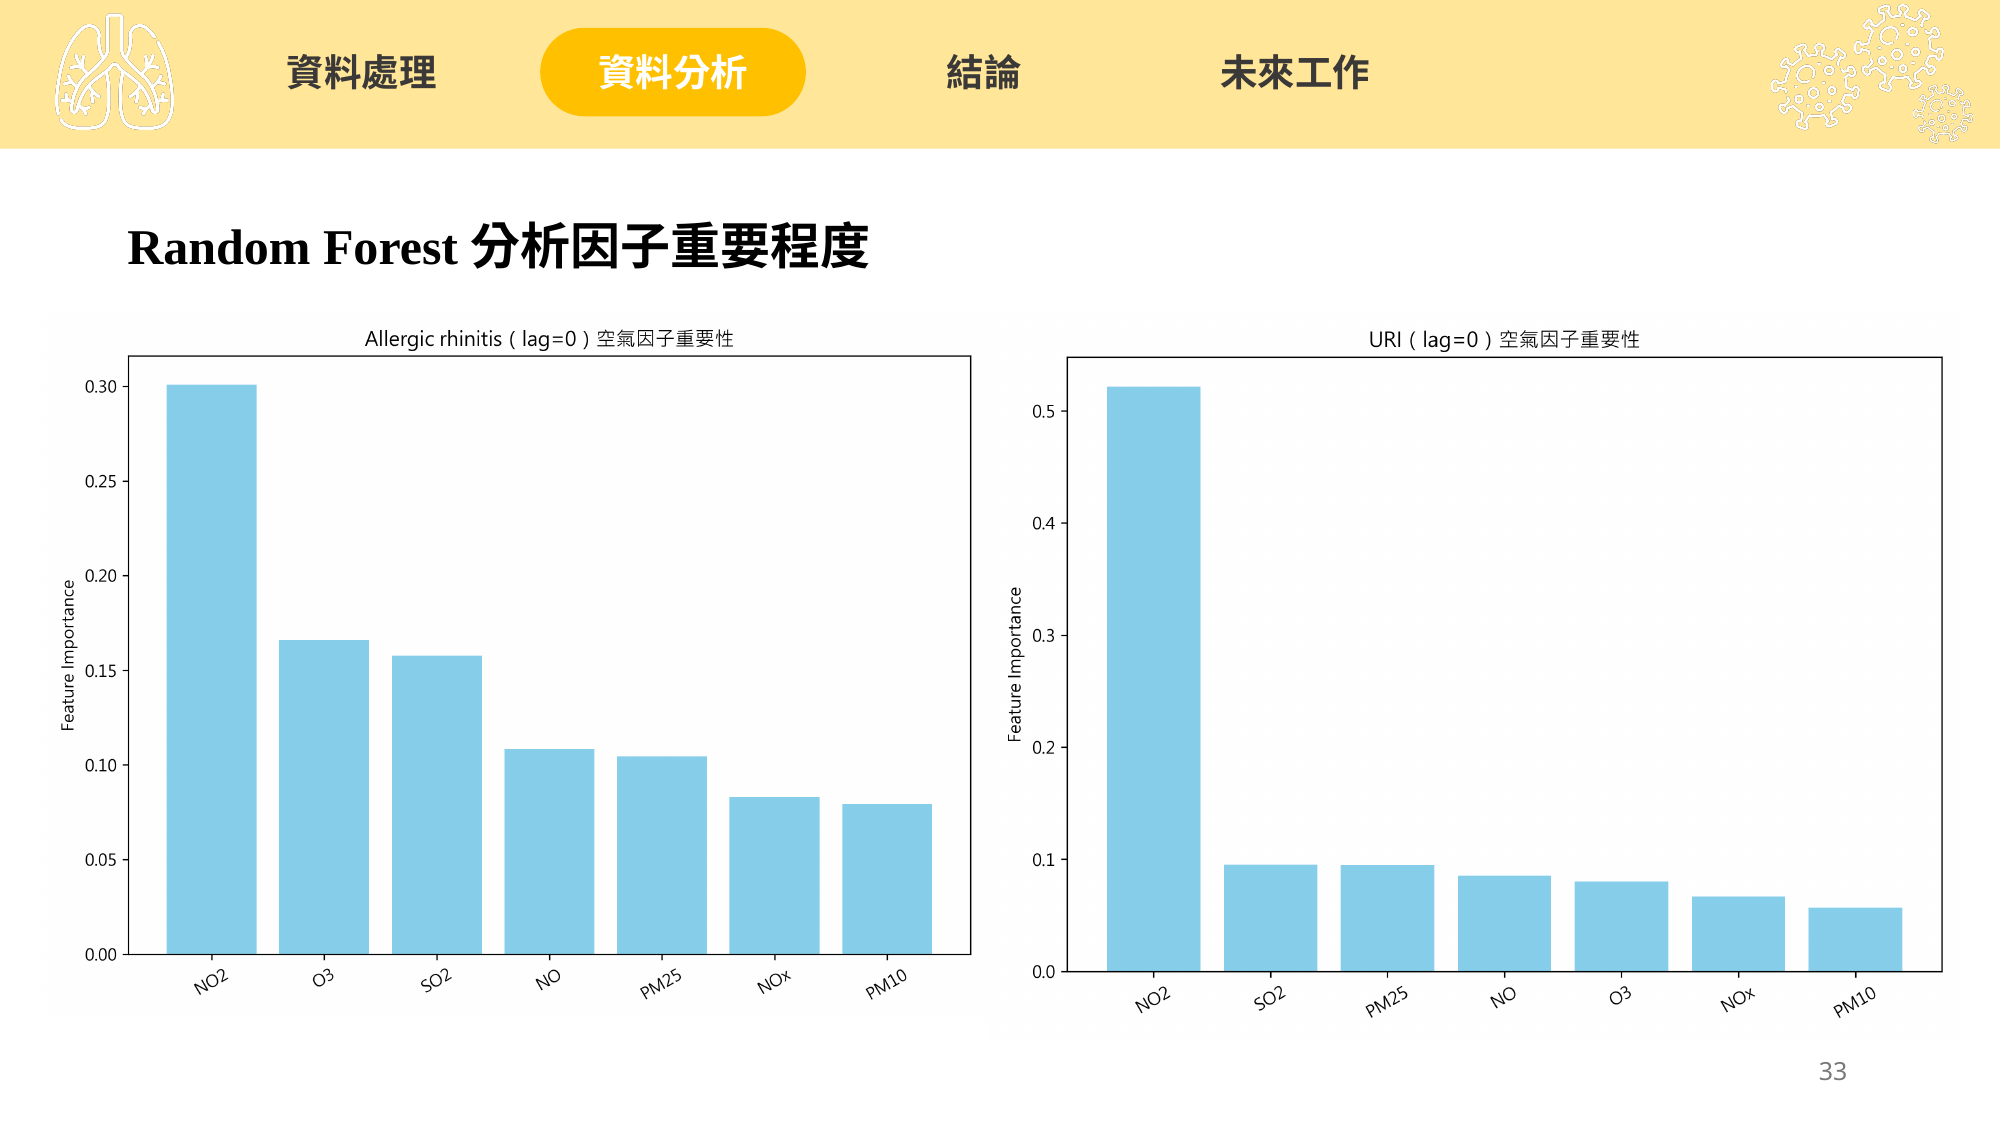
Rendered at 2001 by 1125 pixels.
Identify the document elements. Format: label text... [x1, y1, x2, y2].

picture [40, 311, 1961, 1042]
slide_number 33 [1412, 1042, 1863, 1103]
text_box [1162, 27, 1429, 117]
picture [54, 12, 174, 132]
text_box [228, 26, 496, 117]
text_box Random Forest分析因子重要程度 [112, 207, 886, 283]
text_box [850, 27, 1118, 117]
picture [1770, 2, 1974, 144]
text_box [0, 0, 2000, 150]
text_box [539, 27, 807, 117]
